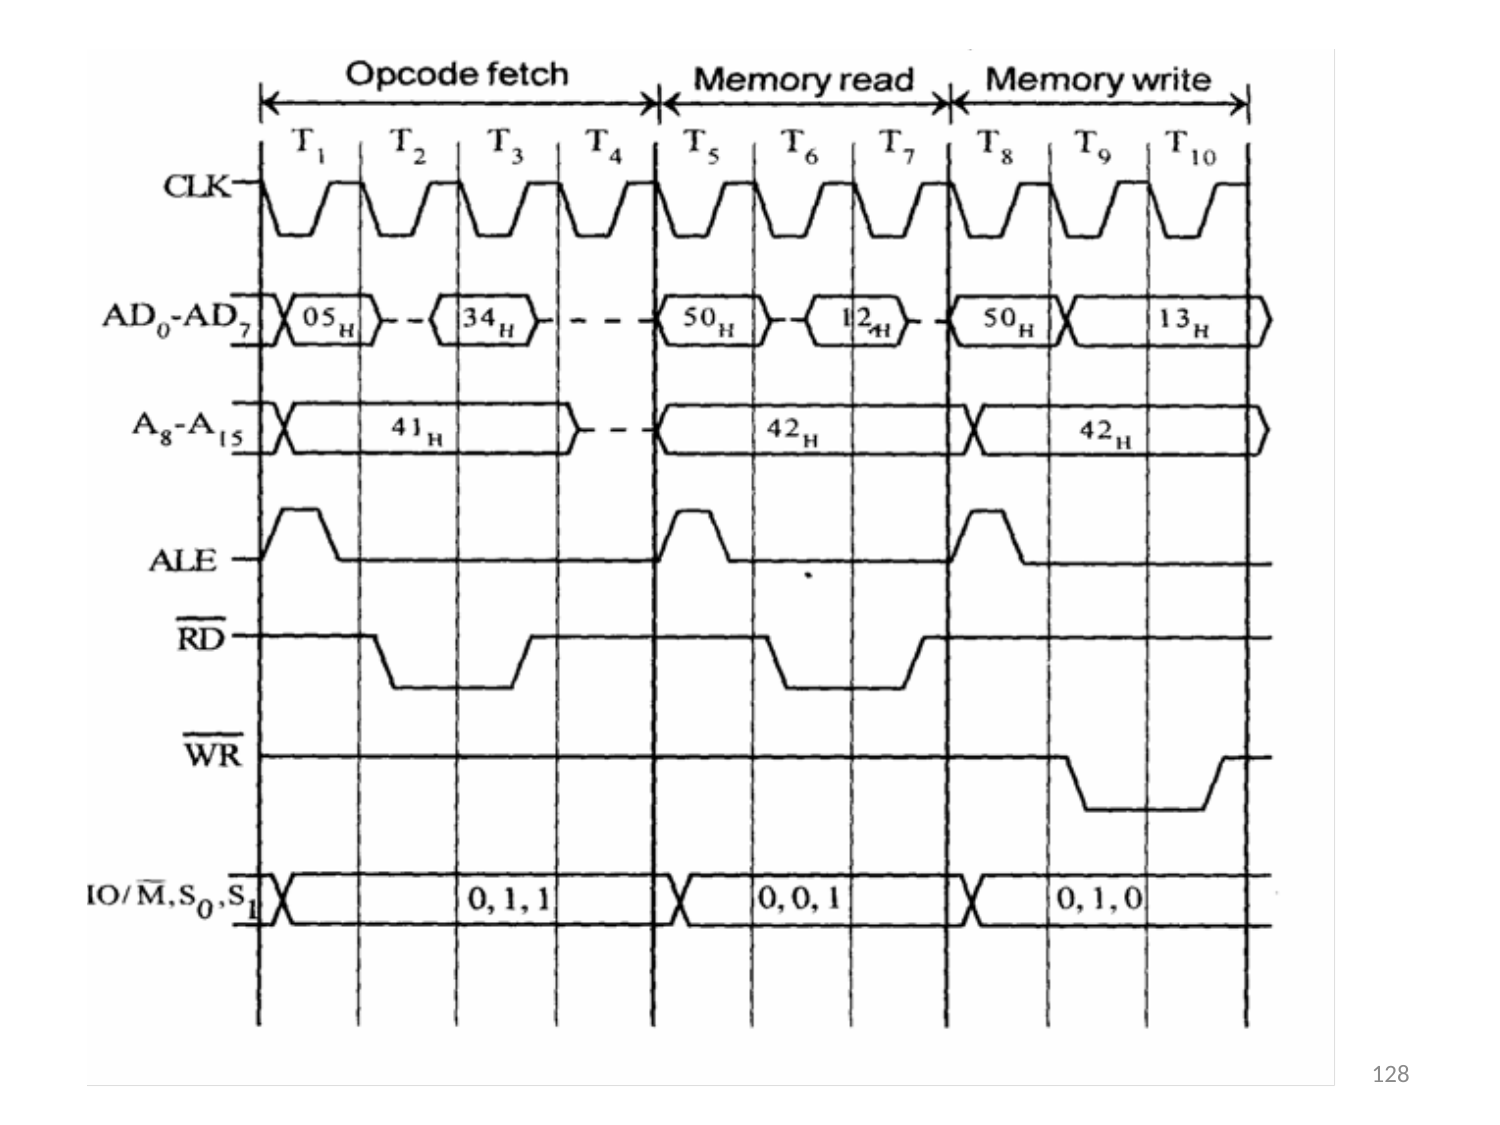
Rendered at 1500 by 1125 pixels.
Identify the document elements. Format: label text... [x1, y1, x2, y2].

slide_number 128 [1074, 1042, 1425, 1103]
picture [87, 49, 1338, 1088]
